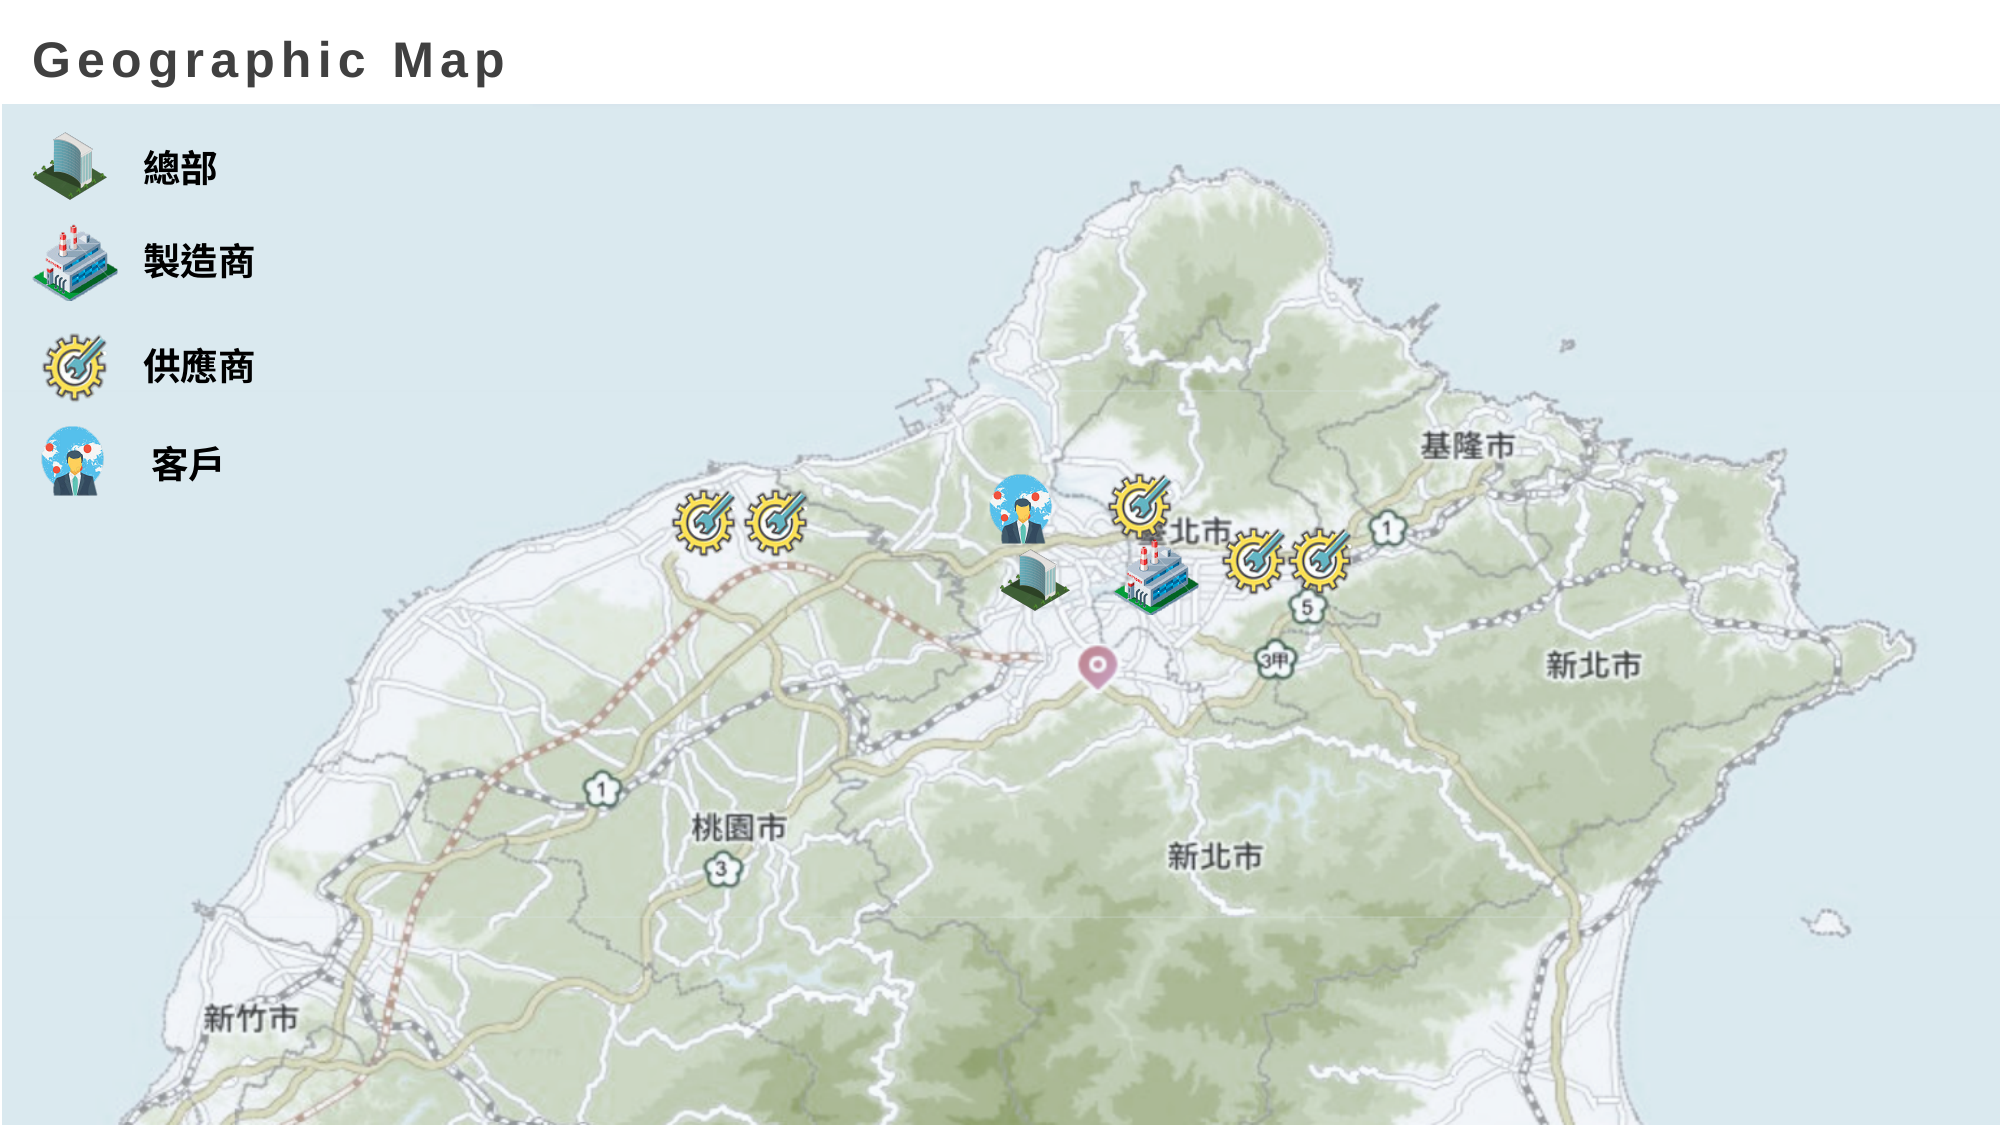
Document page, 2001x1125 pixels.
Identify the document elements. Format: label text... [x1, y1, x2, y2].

text_box Geographic Map [17, 20, 625, 95]
picture [2, 104, 2000, 1125]
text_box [23, 132, 1370, 615]
